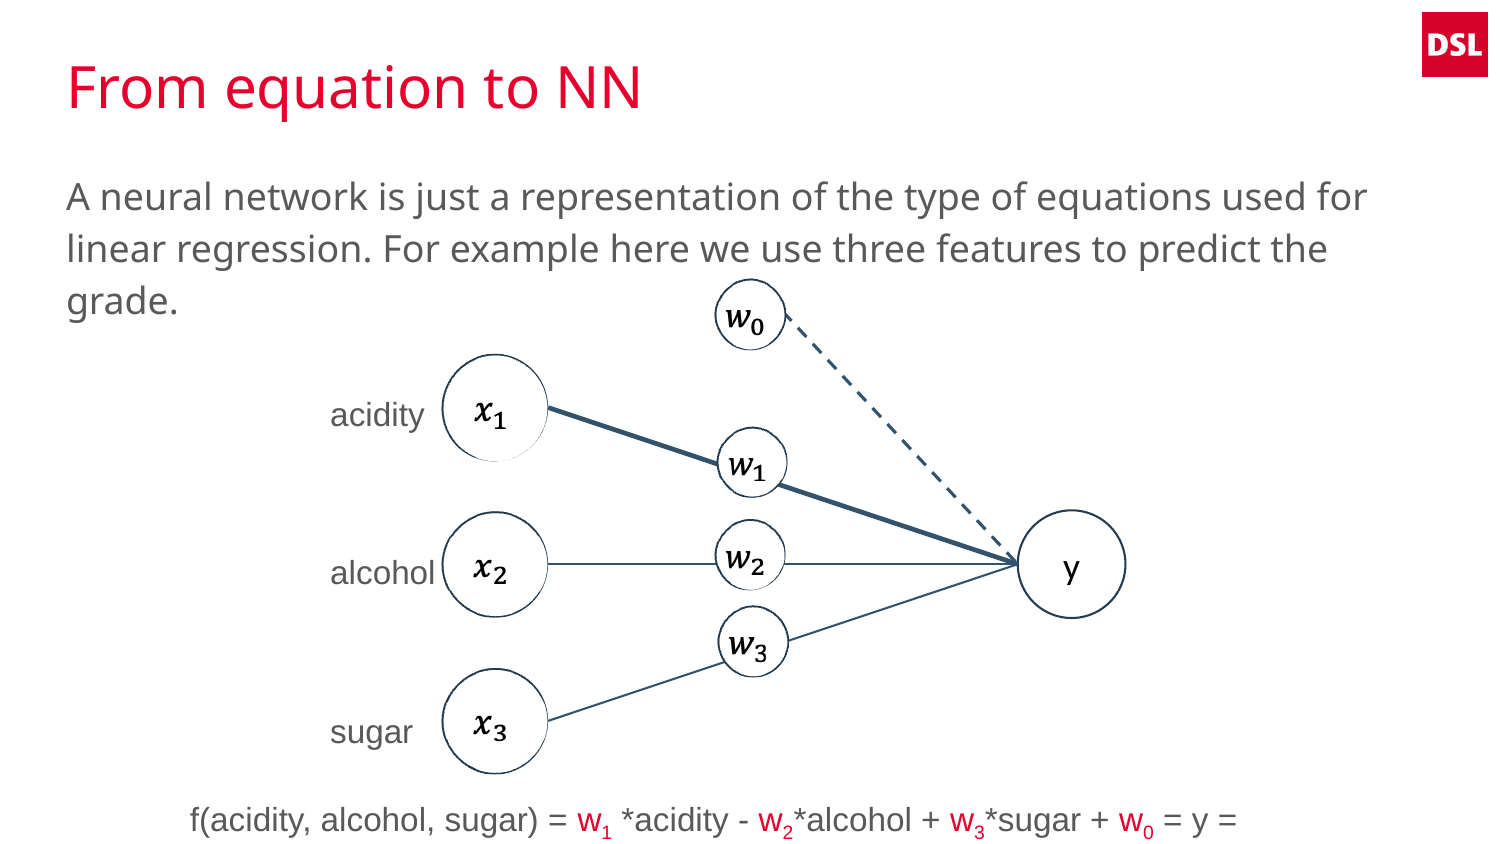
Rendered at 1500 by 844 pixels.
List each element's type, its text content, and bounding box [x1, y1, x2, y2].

picture [1422, 12, 1488, 77]
list A neural network is just a representation of the type of equations used for linear regression. For example here we use three features to predict the grade. [51, 151, 1449, 712]
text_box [440, 353, 549, 775]
title From equation to NN [51, 35, 1449, 130]
text_box sugar [315, 712, 435, 765]
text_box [547, 277, 1019, 722]
text_box f(acidity, alcohol, sugar) = w1 *acidity - w2*alcohol + w3*sugar + w0 = y = Prob(grade) [24, 776, 1433, 844]
